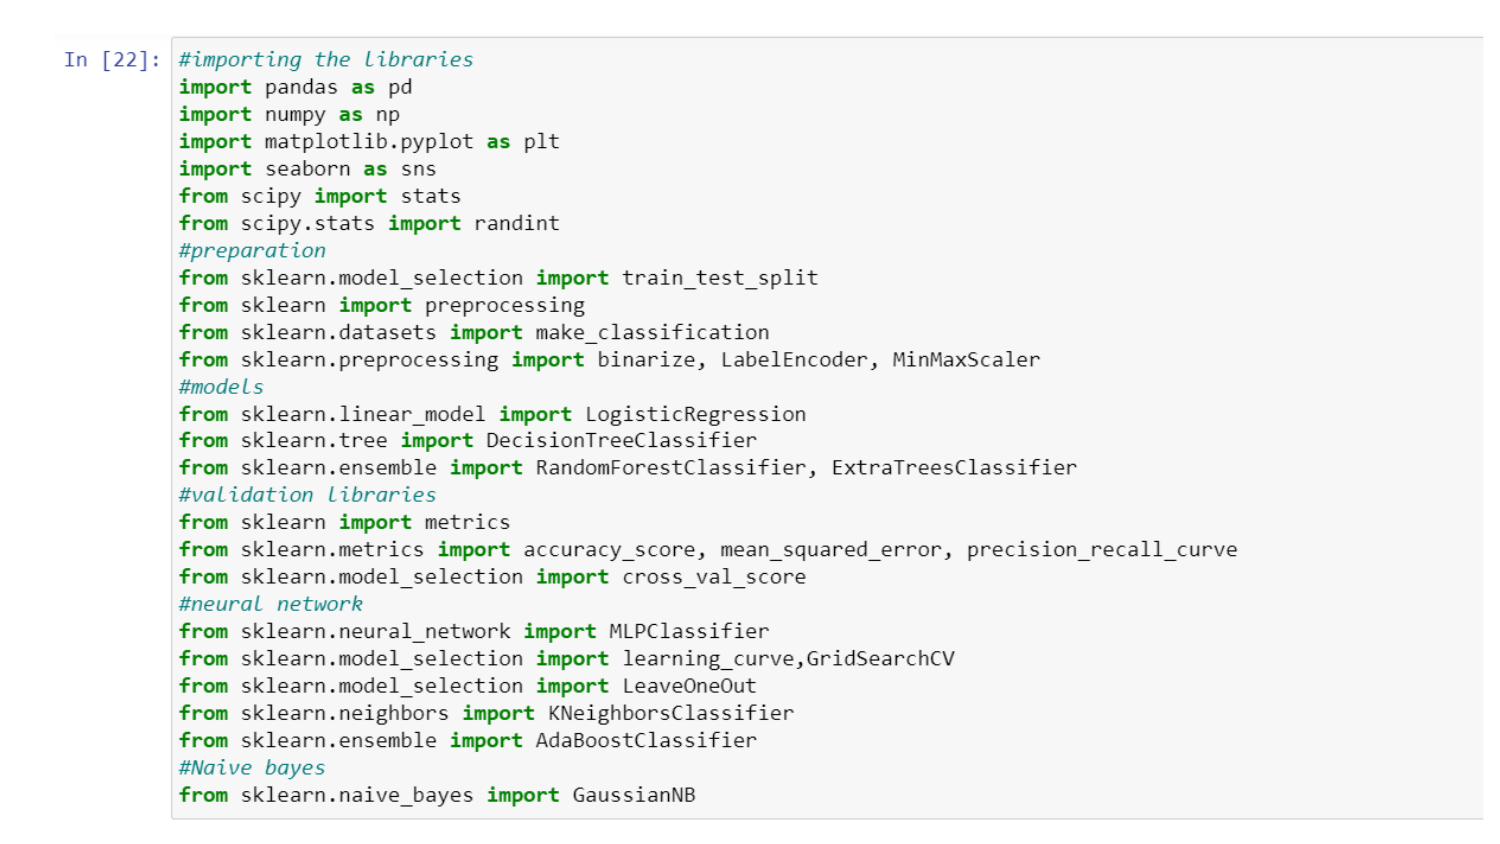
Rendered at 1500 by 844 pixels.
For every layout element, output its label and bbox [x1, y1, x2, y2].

picture [54, 35, 1484, 820]
